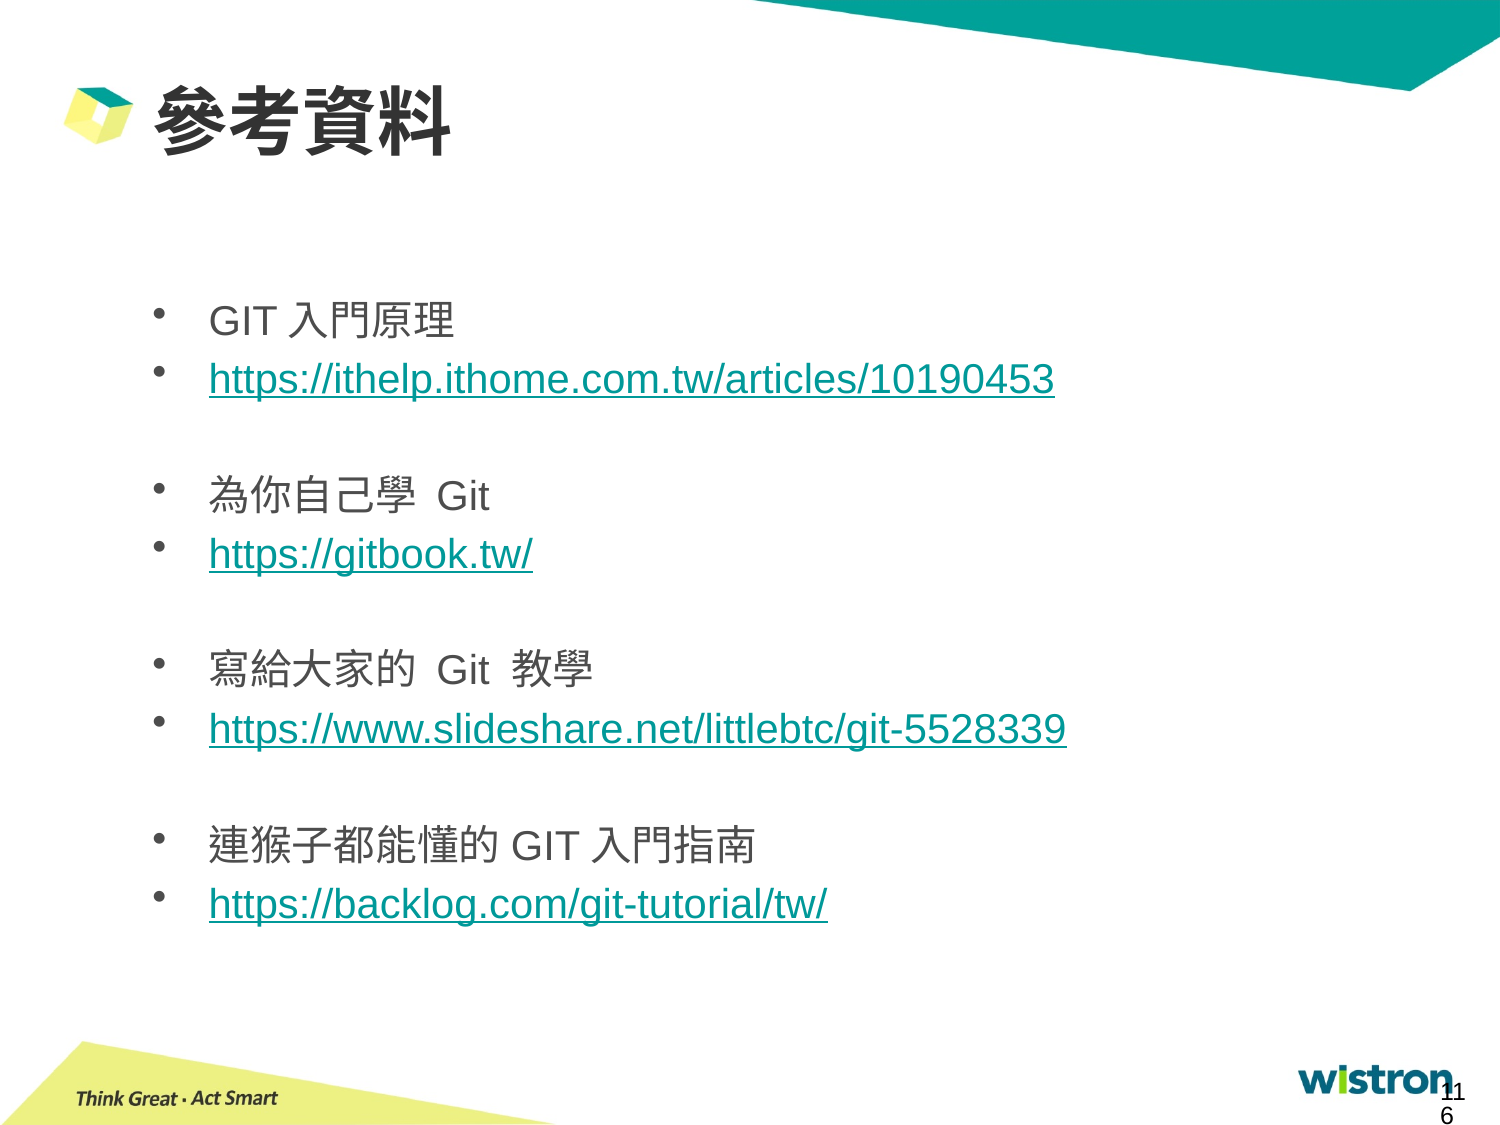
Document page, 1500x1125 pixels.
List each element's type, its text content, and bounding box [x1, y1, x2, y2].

picture [1410, 1076, 1421, 1088]
text_box GIT入門原理 https://ithelp.ithome.com.tw/articles/10190453 為你自己學 Git https://gitbook.tw/ 寫給大家的 Git 教學 https://www.slideshare.net/littlebtc/git-5528339 連猴子都能懂的GIT入門指南 https://backlog.com/git-tutorial/tw/ [137, 227, 1463, 970]
picture [0, 0, 1500, 1125]
slide_number 116 [1424, 1067, 1486, 1125]
text_box 參考資料 [137, 67, 1425, 174]
